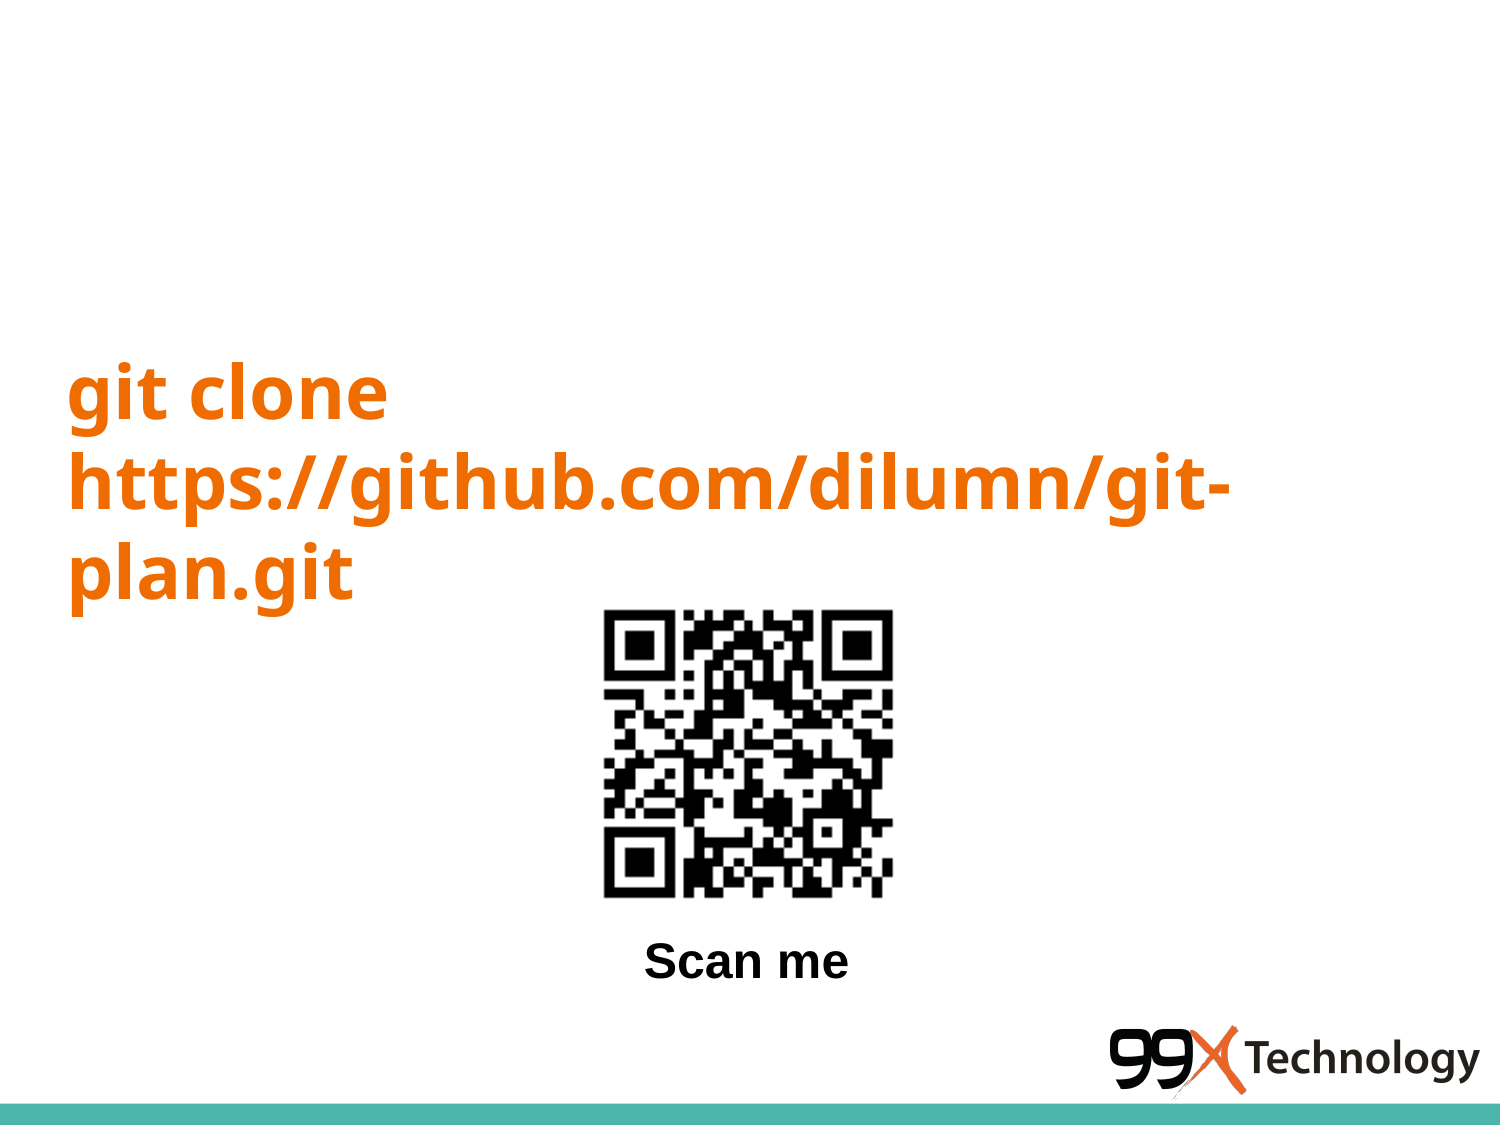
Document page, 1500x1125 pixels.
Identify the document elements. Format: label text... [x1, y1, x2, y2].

text_box Scan me [629, 913, 1017, 1002]
picture [567, 573, 933, 939]
picture [1110, 1025, 1480, 1101]
title git clone https://github.com/dilumn/git-plan.git [51, 329, 1449, 456]
